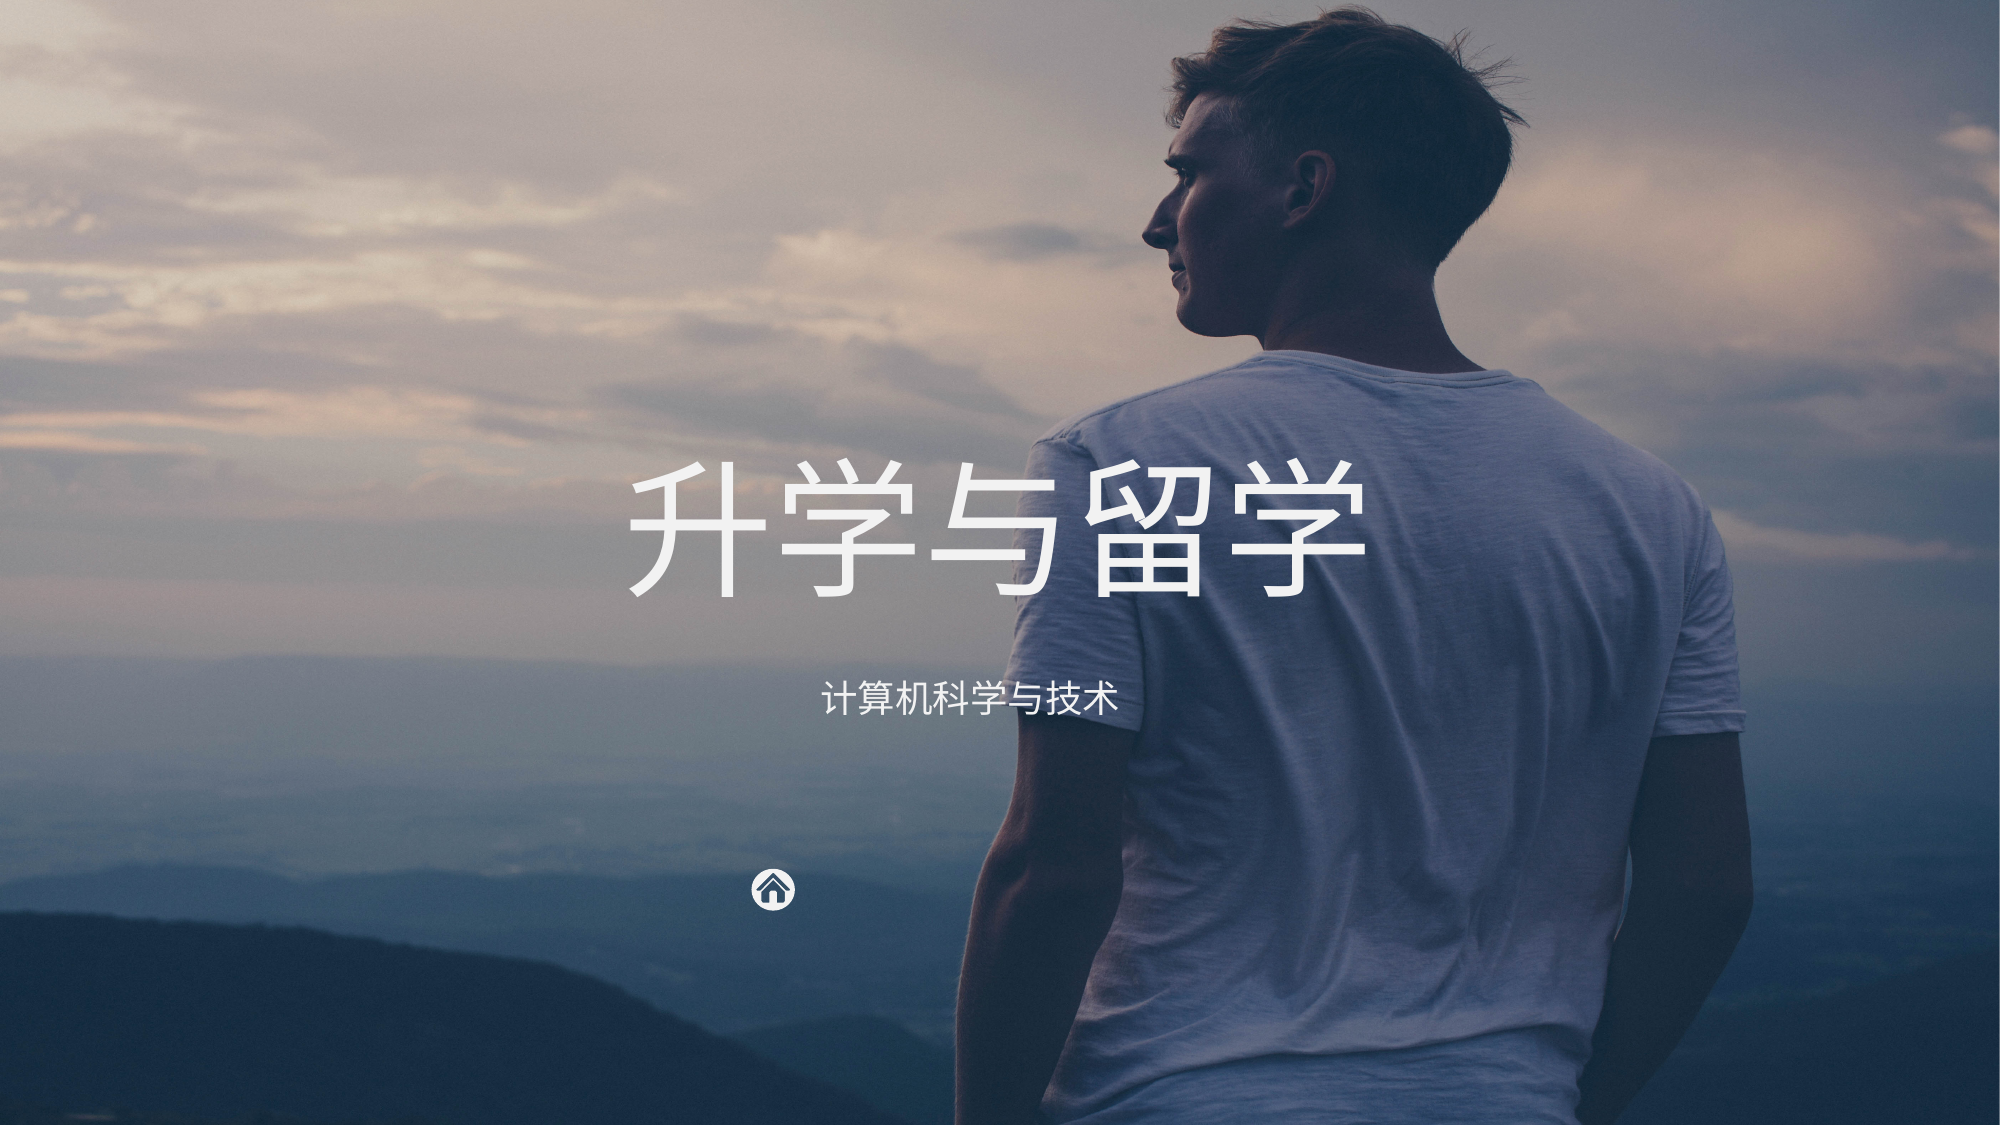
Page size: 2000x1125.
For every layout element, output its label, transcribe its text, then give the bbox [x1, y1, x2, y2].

text_box [347, 639, 1664, 728]
picture [0, 0, 2000, 1125]
text_box [751, 868, 795, 911]
text_box 计算机科学与技术 [623, 667, 1318, 728]
text_box 升学与留学 [149, 427, 1697, 623]
